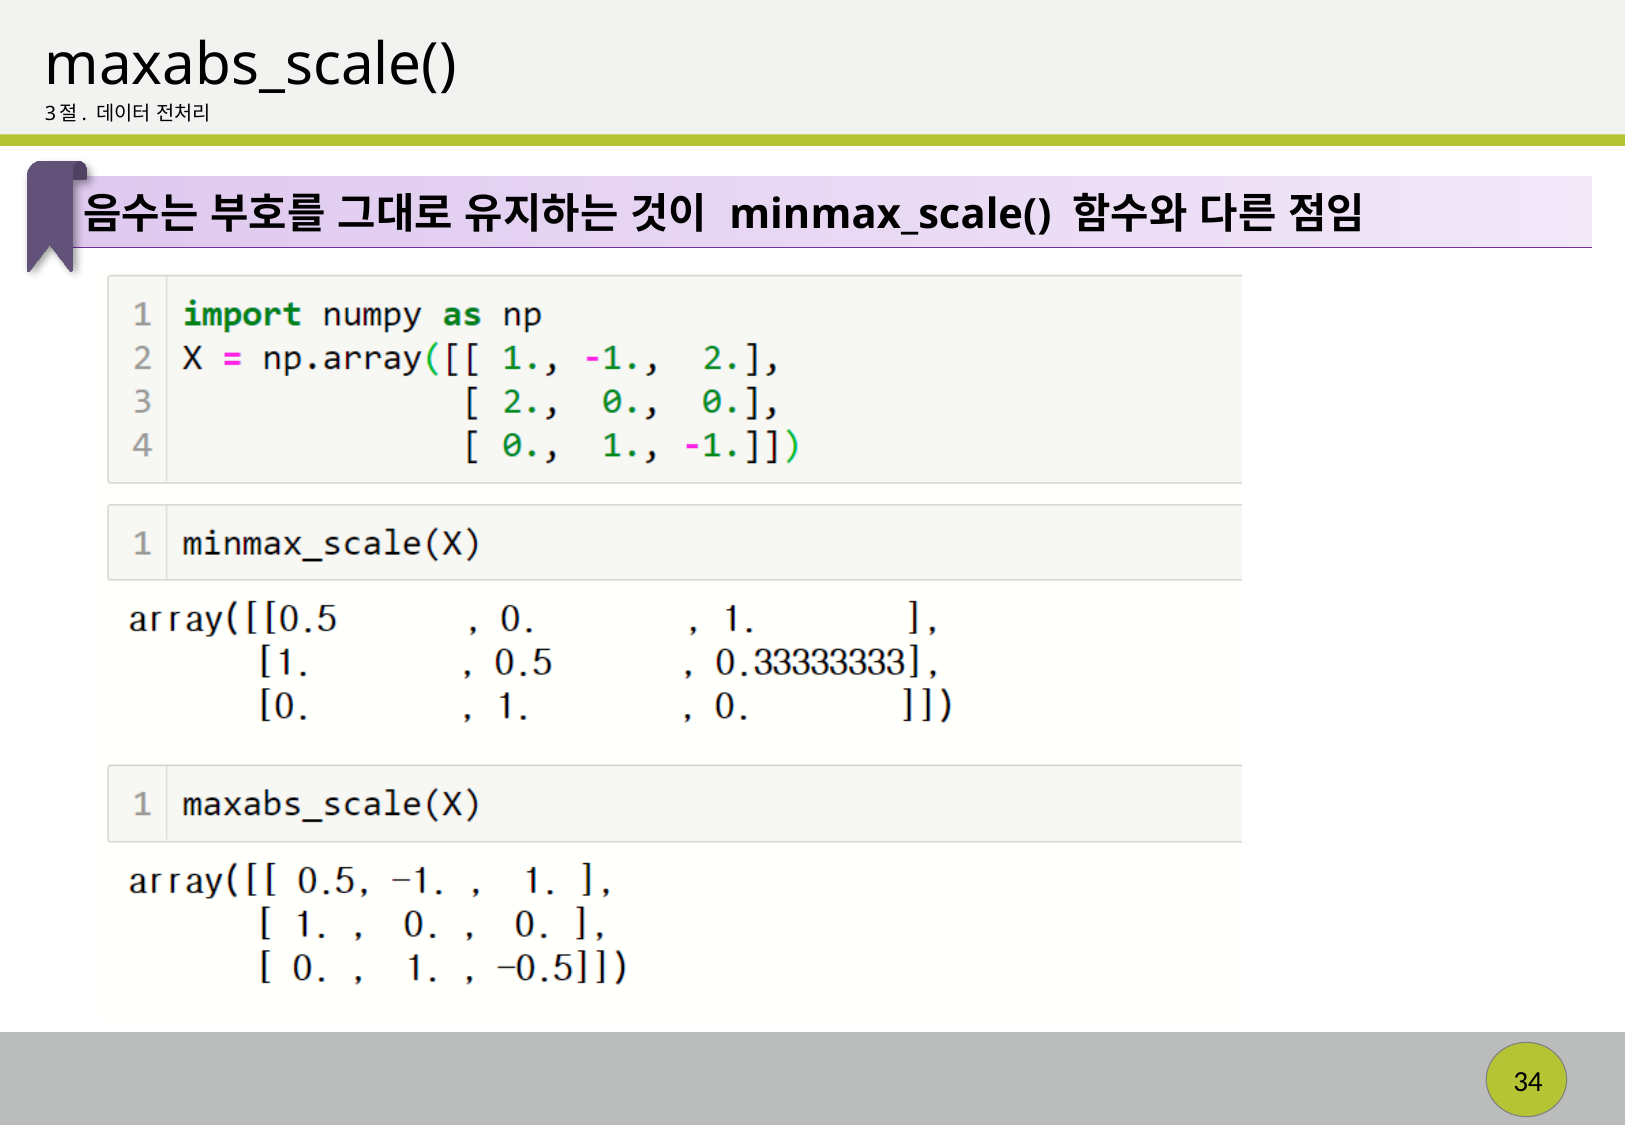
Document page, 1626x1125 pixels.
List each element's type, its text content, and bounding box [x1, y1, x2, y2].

list 3절. 데이터 전처리 [32, 94, 1592, 130]
title maxabs_scale() [32, 19, 1592, 91]
picture [97, 272, 1243, 1021]
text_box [14, 161, 1593, 272]
